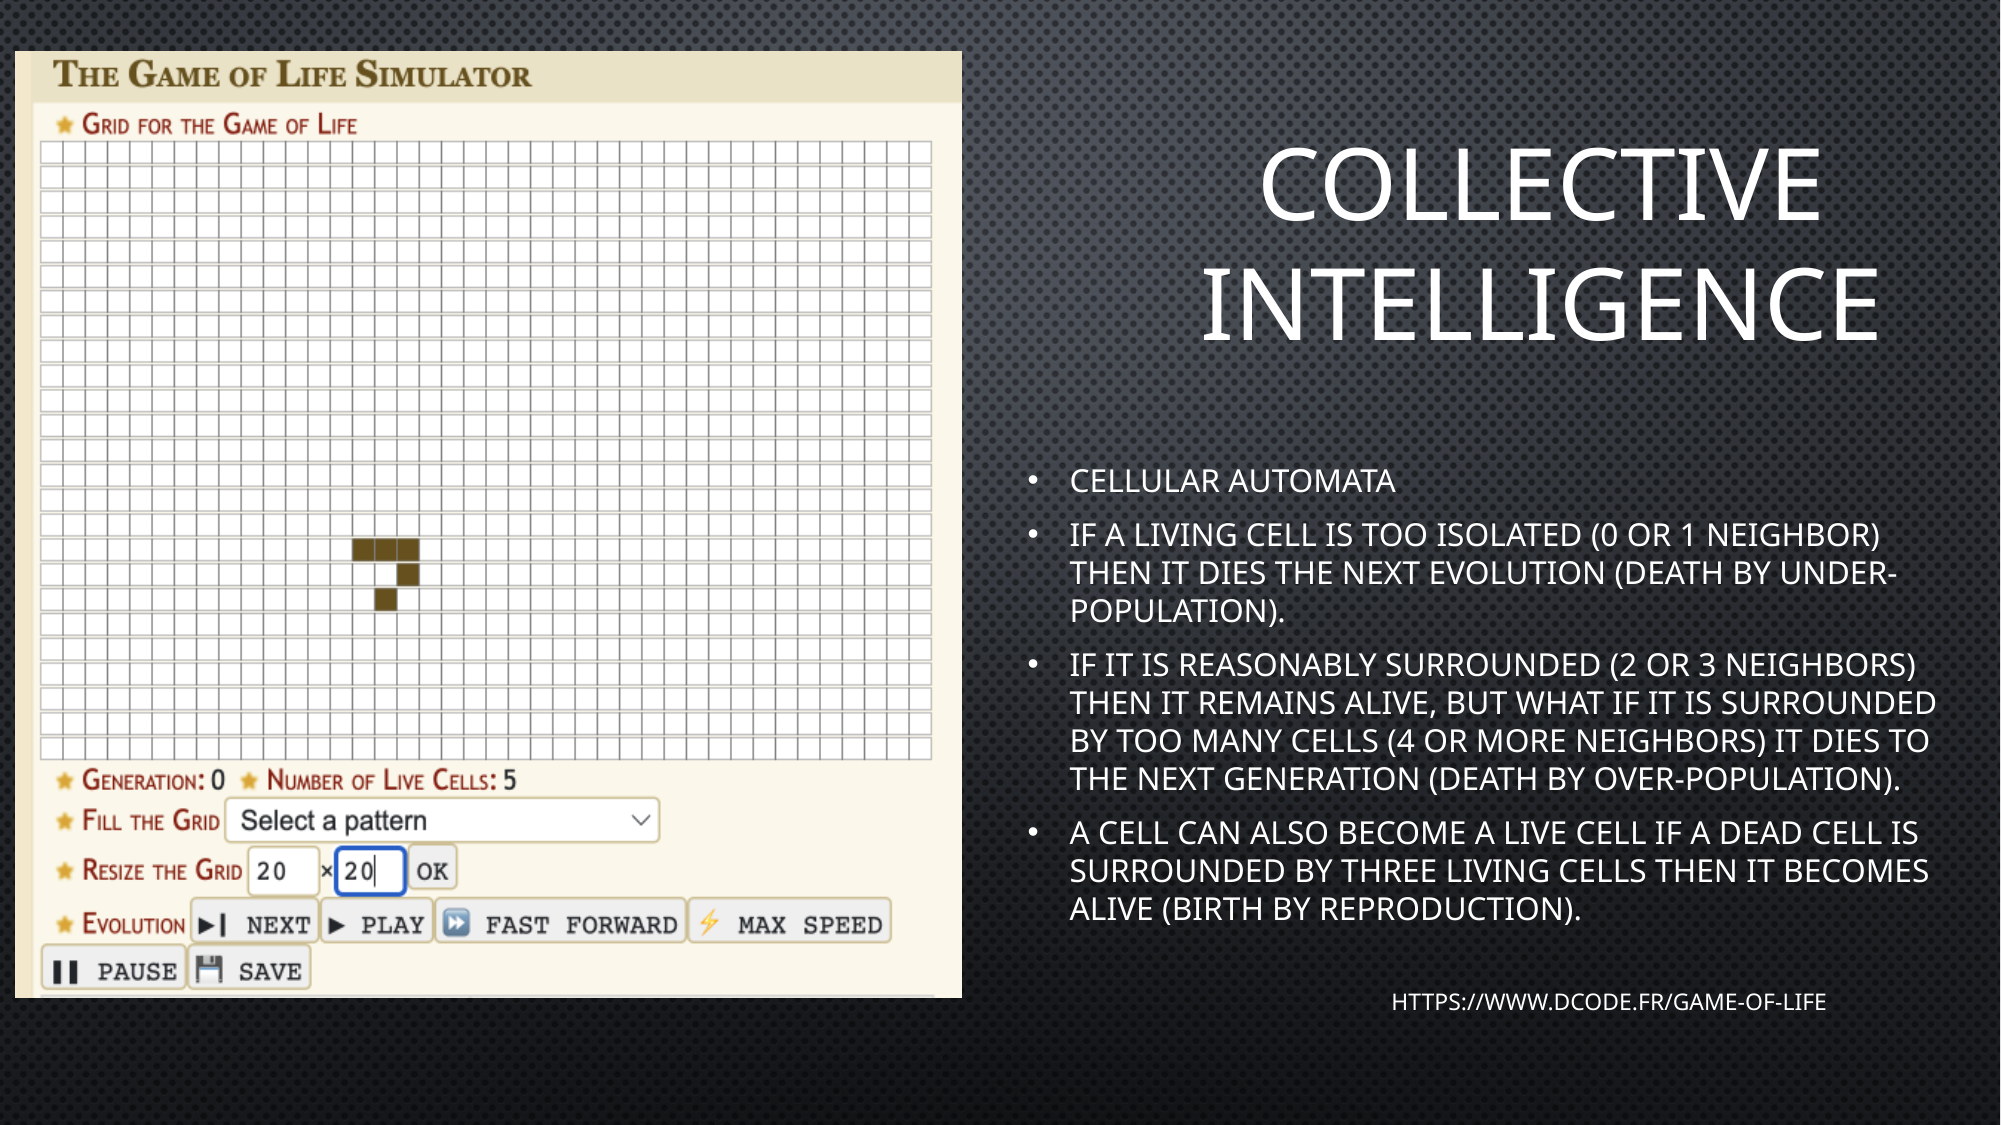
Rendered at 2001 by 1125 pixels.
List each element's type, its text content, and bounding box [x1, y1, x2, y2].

text_box https://www.dcode.fr/game-of-life [1376, 979, 1908, 1022]
list Cellular automata if a living cell is too isolated (0 or 1 neighbor) then it dies the next evolution (death by under-population). If it is reasonably surrounded (2 or 3 neighbors) then it remains alive, but what if it is surrounded by too many cells (4 or more neighbors) it dies to the next generation (death by over-population). A cell can also become a live cell if a dead cell is surrounded by three living cells then it becomes alive (birth by reproduction). [1012, 437, 1972, 950]
picture [15, 51, 962, 999]
title Collective intelligence [1138, 59, 1946, 368]
